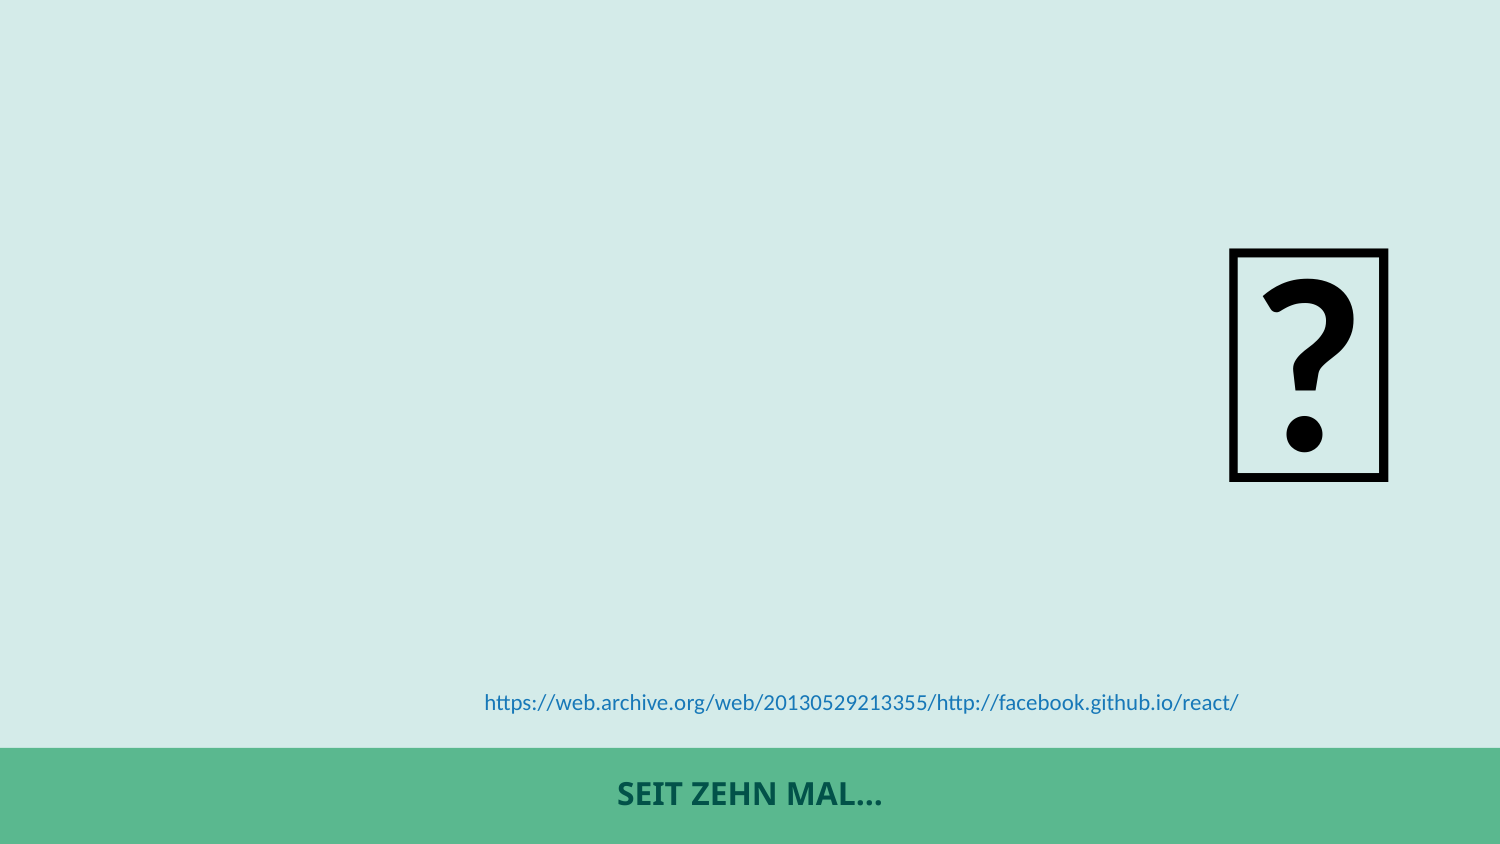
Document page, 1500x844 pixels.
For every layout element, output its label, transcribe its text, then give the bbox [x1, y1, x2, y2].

title Seit zehn mal... [0, 746, 1500, 844]
text_box https://web.archive.org/web/20130529213355/http://facebook.github.io/react/ [469, 679, 1256, 723]
text_box 🎉 [1207, 128, 1413, 559]
